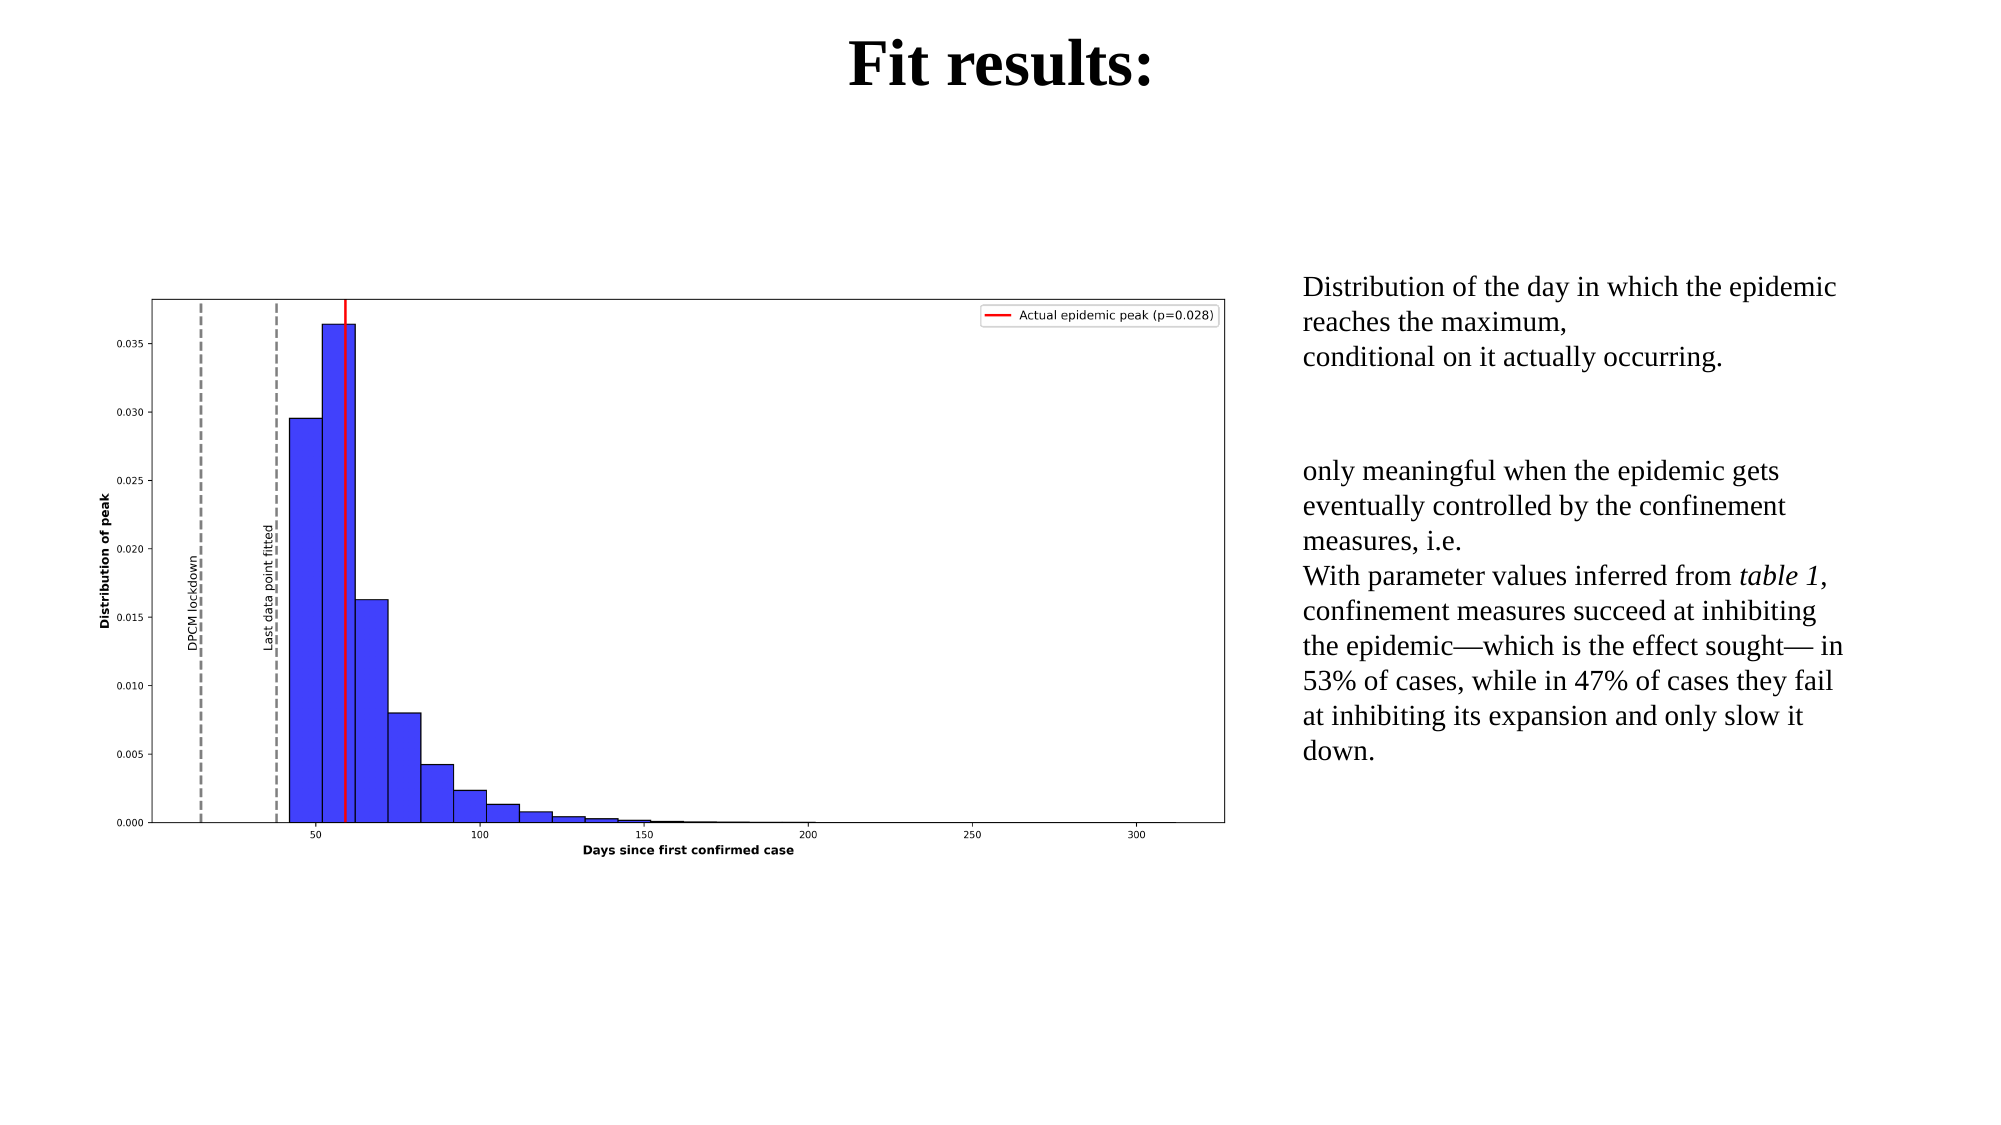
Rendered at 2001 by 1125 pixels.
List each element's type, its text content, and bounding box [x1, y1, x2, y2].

picture [0, 216, 1363, 909]
title Fit results: [148, 0, 1874, 128]
